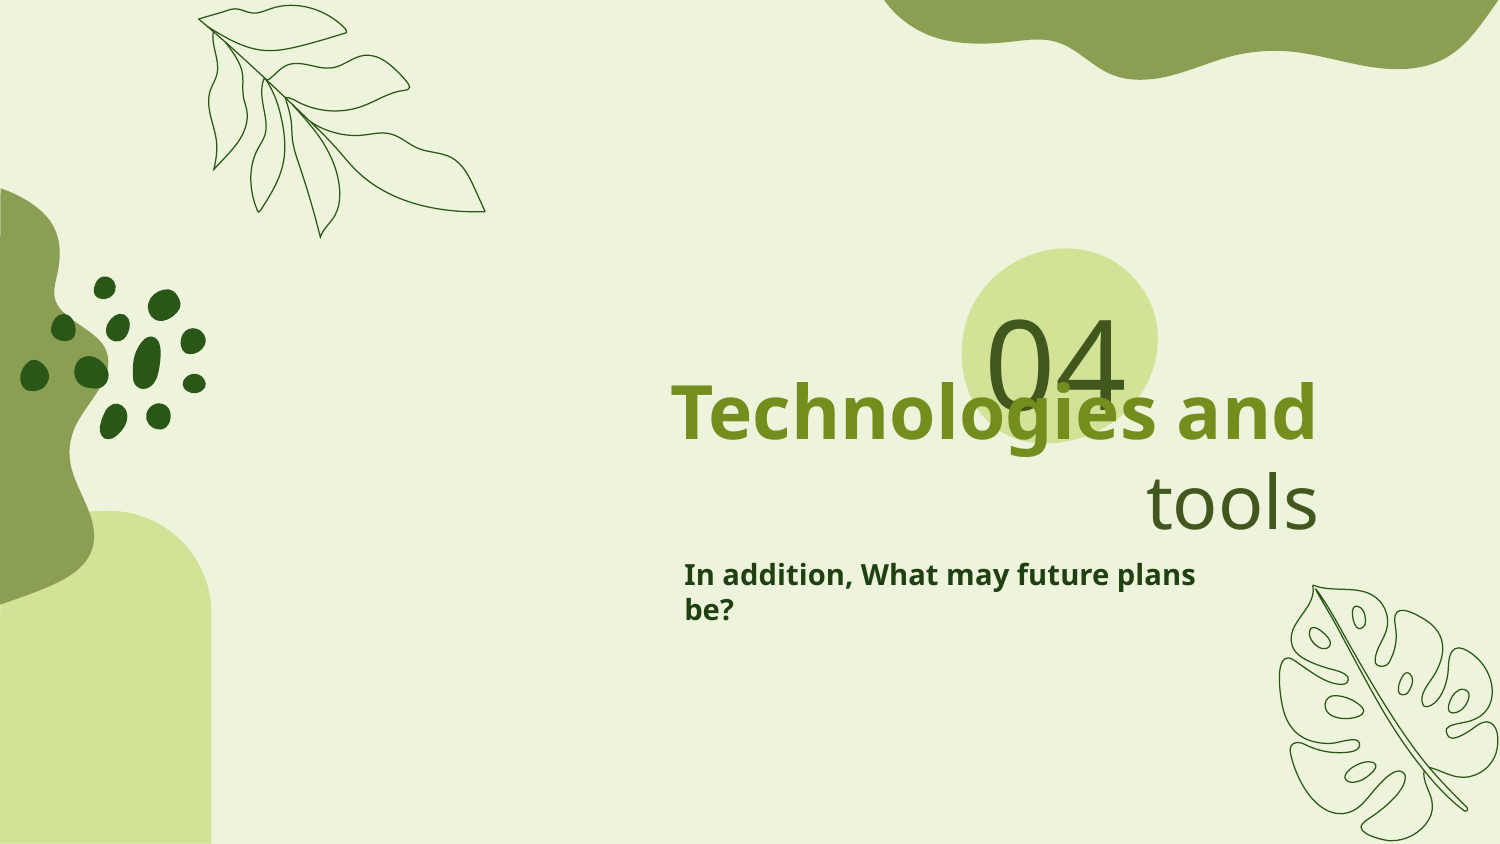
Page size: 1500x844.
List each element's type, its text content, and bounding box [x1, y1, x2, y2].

text_box In addition, What may future plans be? [669, 548, 1229, 634]
text_box [988, 422, 1114, 444]
title 04 [942, 298, 1169, 422]
text_box [976, 248, 1148, 298]
title Technologies and tools [481, 465, 1335, 560]
